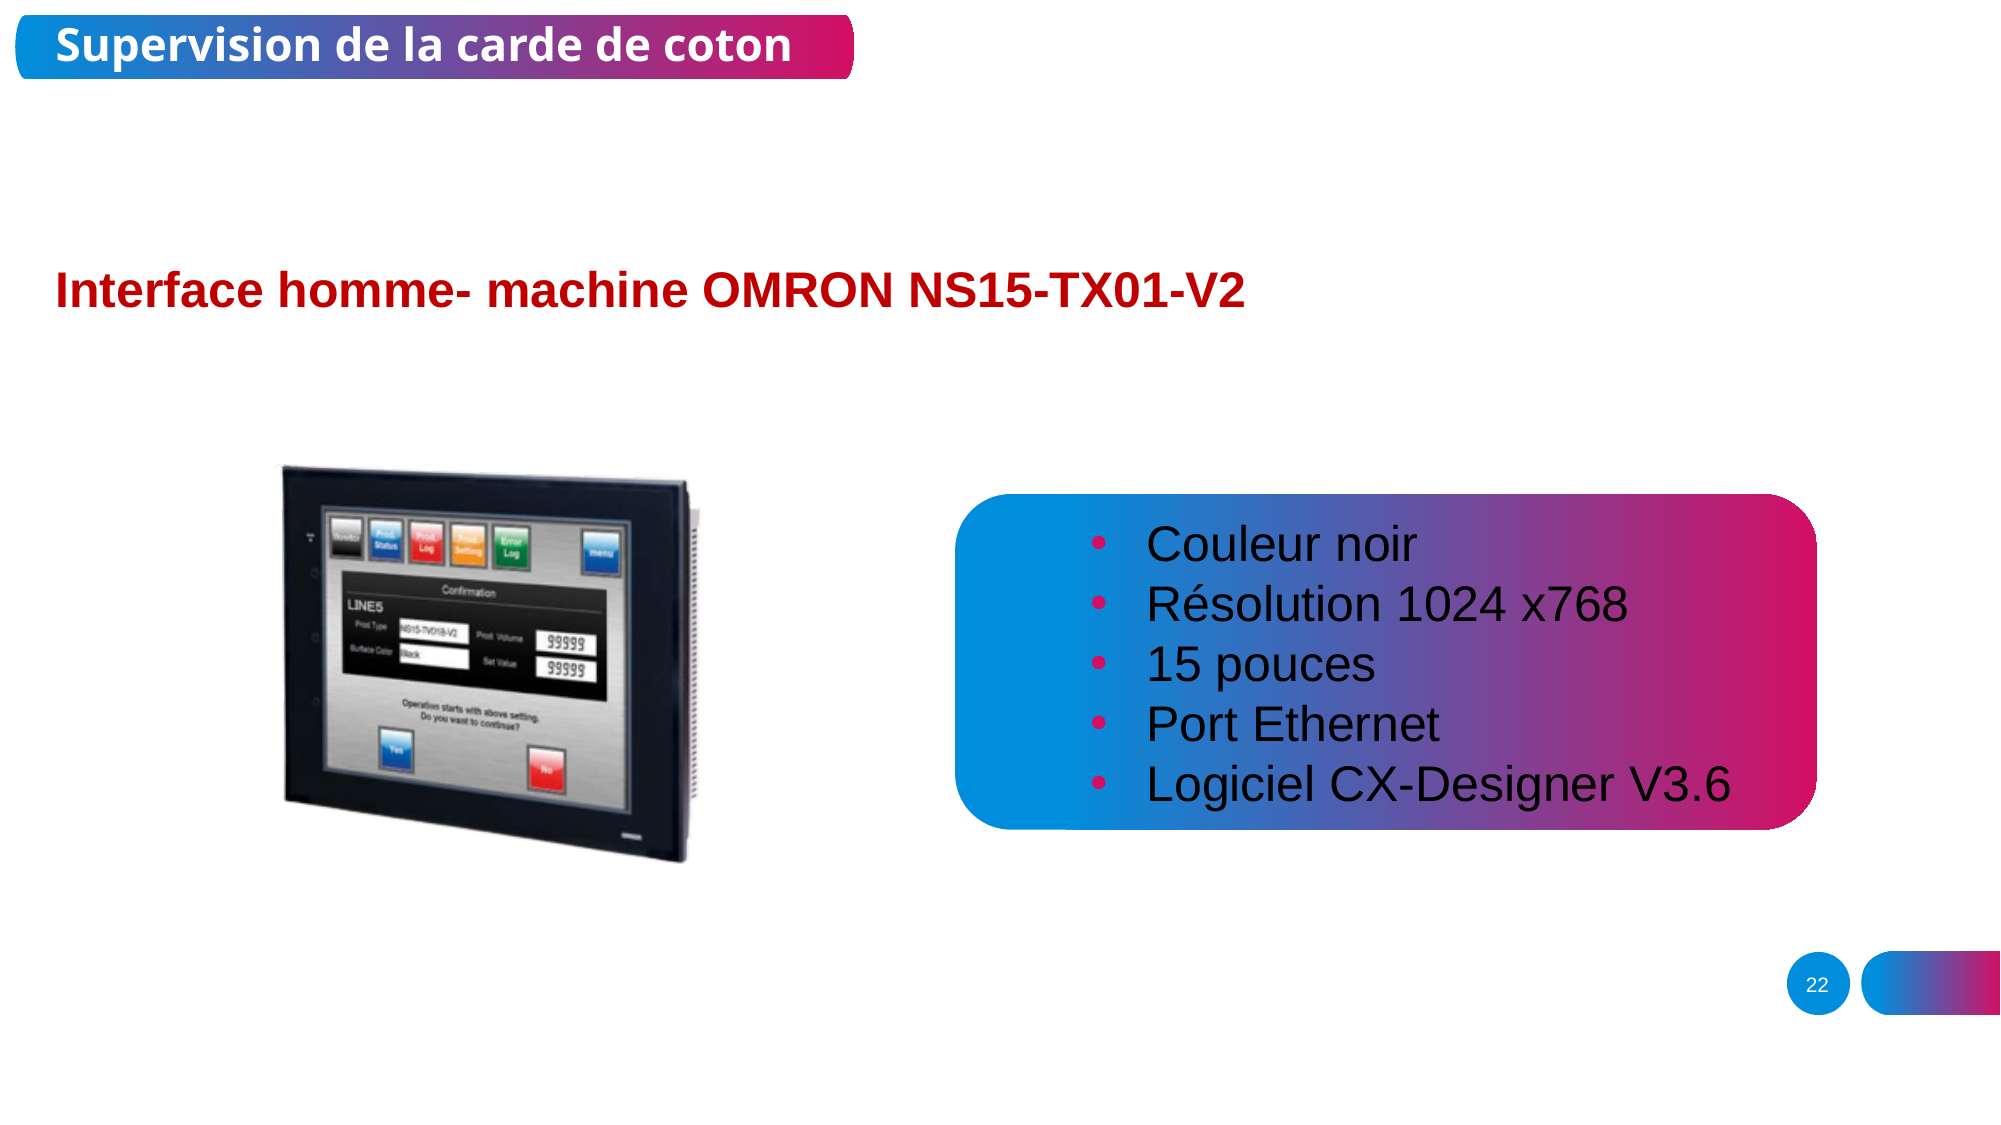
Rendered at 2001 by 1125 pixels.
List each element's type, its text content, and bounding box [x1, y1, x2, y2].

text_box Interface homme- machine OMRON NS15-TX01-V2 [40, 257, 1358, 351]
title Supervision de la carde de coton [40, 0, 880, 94]
slide_number 22 [1772, 954, 1863, 1015]
text_box Couleur noir Résolution 1024 x768 15 pouces Port Ethernet Logiciel CX-Designer V3.6 [955, 493, 1818, 830]
picture [248, 426, 737, 898]
